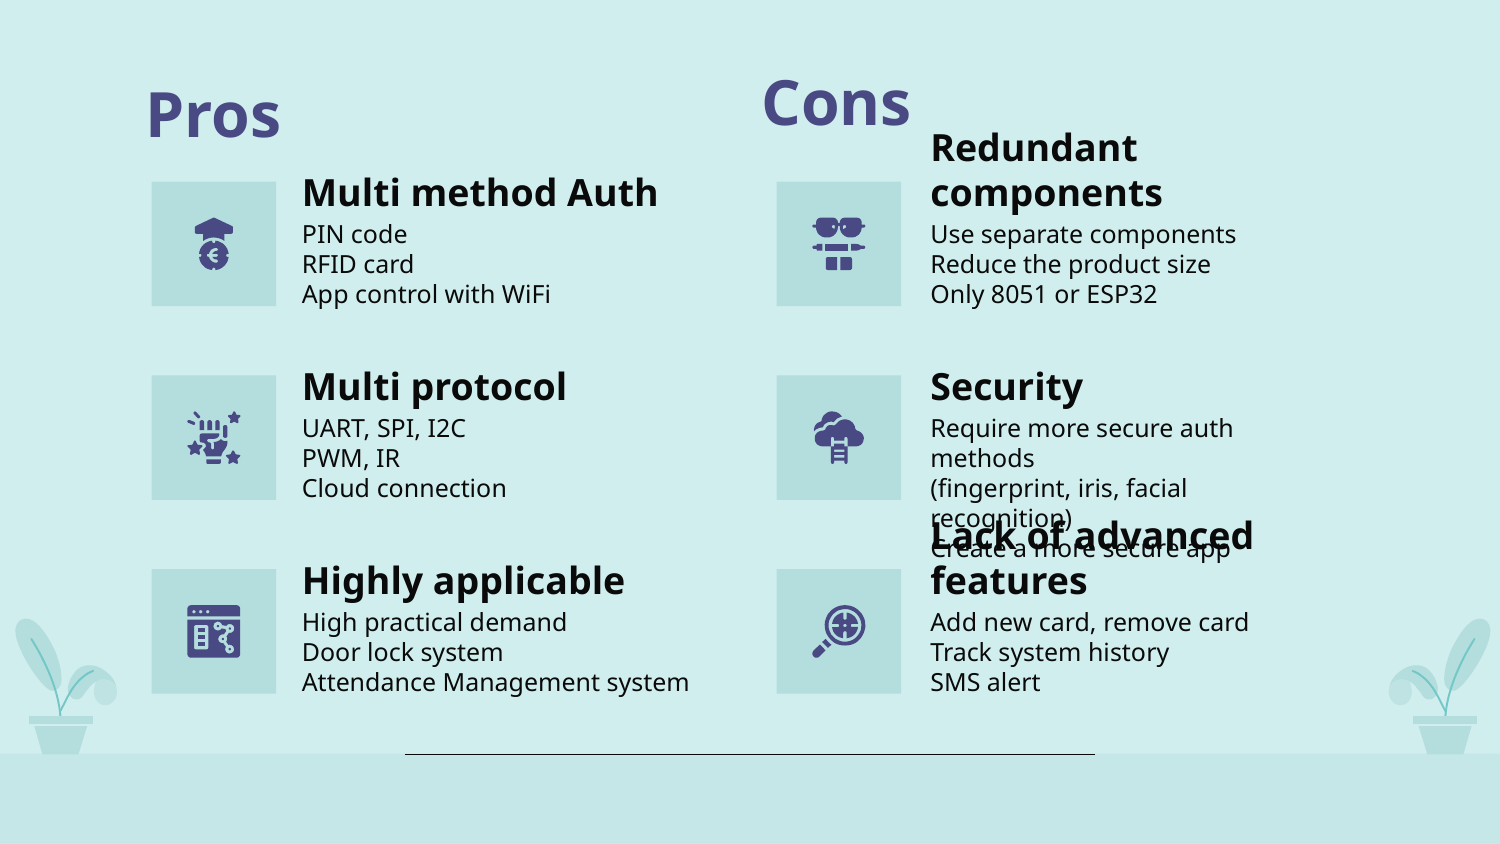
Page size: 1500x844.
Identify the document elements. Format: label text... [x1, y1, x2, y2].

title Multi protocol [286, 362, 720, 397]
text_box Cons [741, 47, 933, 138]
subtitle PIN code RFID card App control with WiFi [286, 229, 720, 339]
title Multi method Auth [286, 168, 720, 229]
subtitle High practical demand Door lock system Attendance Management system [286, 591, 720, 727]
title Pros [118, 60, 309, 150]
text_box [813, 411, 865, 465]
title Lack of advanced features [915, 557, 1420, 618]
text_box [194, 217, 234, 271]
title Security [915, 362, 1349, 397]
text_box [187, 604, 241, 658]
subtitle Use separate components Reduce the product size Only 8051 or ESP32 [915, 203, 1349, 339]
text_box [151, 375, 277, 500]
subtitle UART, SPI, I2C PWM, IR Cloud connection [286, 397, 720, 533]
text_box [812, 217, 866, 271]
text_box [776, 375, 902, 500]
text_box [812, 604, 866, 658]
text_box [151, 569, 277, 694]
title Highly applicable [286, 557, 720, 591]
title Redundant components [915, 168, 1363, 229]
subtitle Require more secure auth methods (fingerprint, iris, facial recognition) Create a more secure app [915, 397, 1349, 533]
text_box [151, 181, 277, 307]
text_box [776, 181, 902, 307]
subtitle Add new card, remove card Track system history SMS alert [915, 618, 1349, 727]
text_box [776, 569, 902, 694]
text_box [187, 411, 241, 465]
